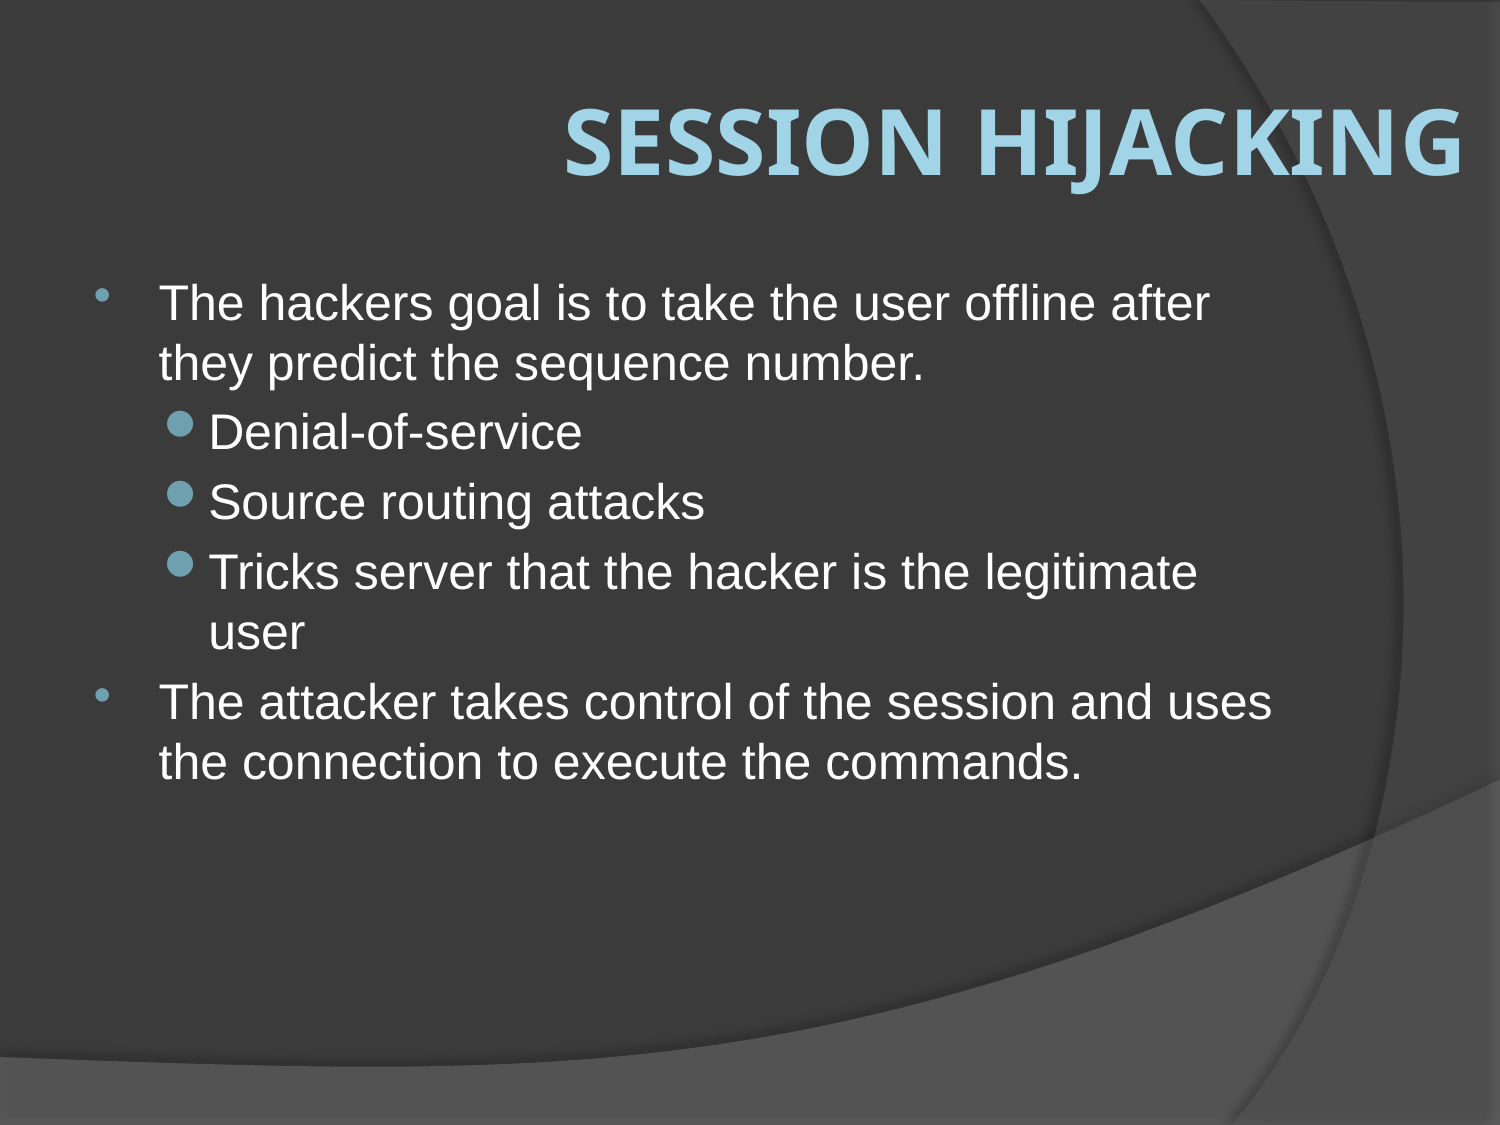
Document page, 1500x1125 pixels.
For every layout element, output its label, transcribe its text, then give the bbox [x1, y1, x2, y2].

title Session Hijacking [75, 45, 1475, 233]
list The hackers goal is to take the user offline after they predict the sequence number. Denial-of-service Source routing attacks Tricks server that the hacker is the legitimate user The attacker takes control of the session and uses the connection to execute the commands. [75, 262, 1300, 1005]
